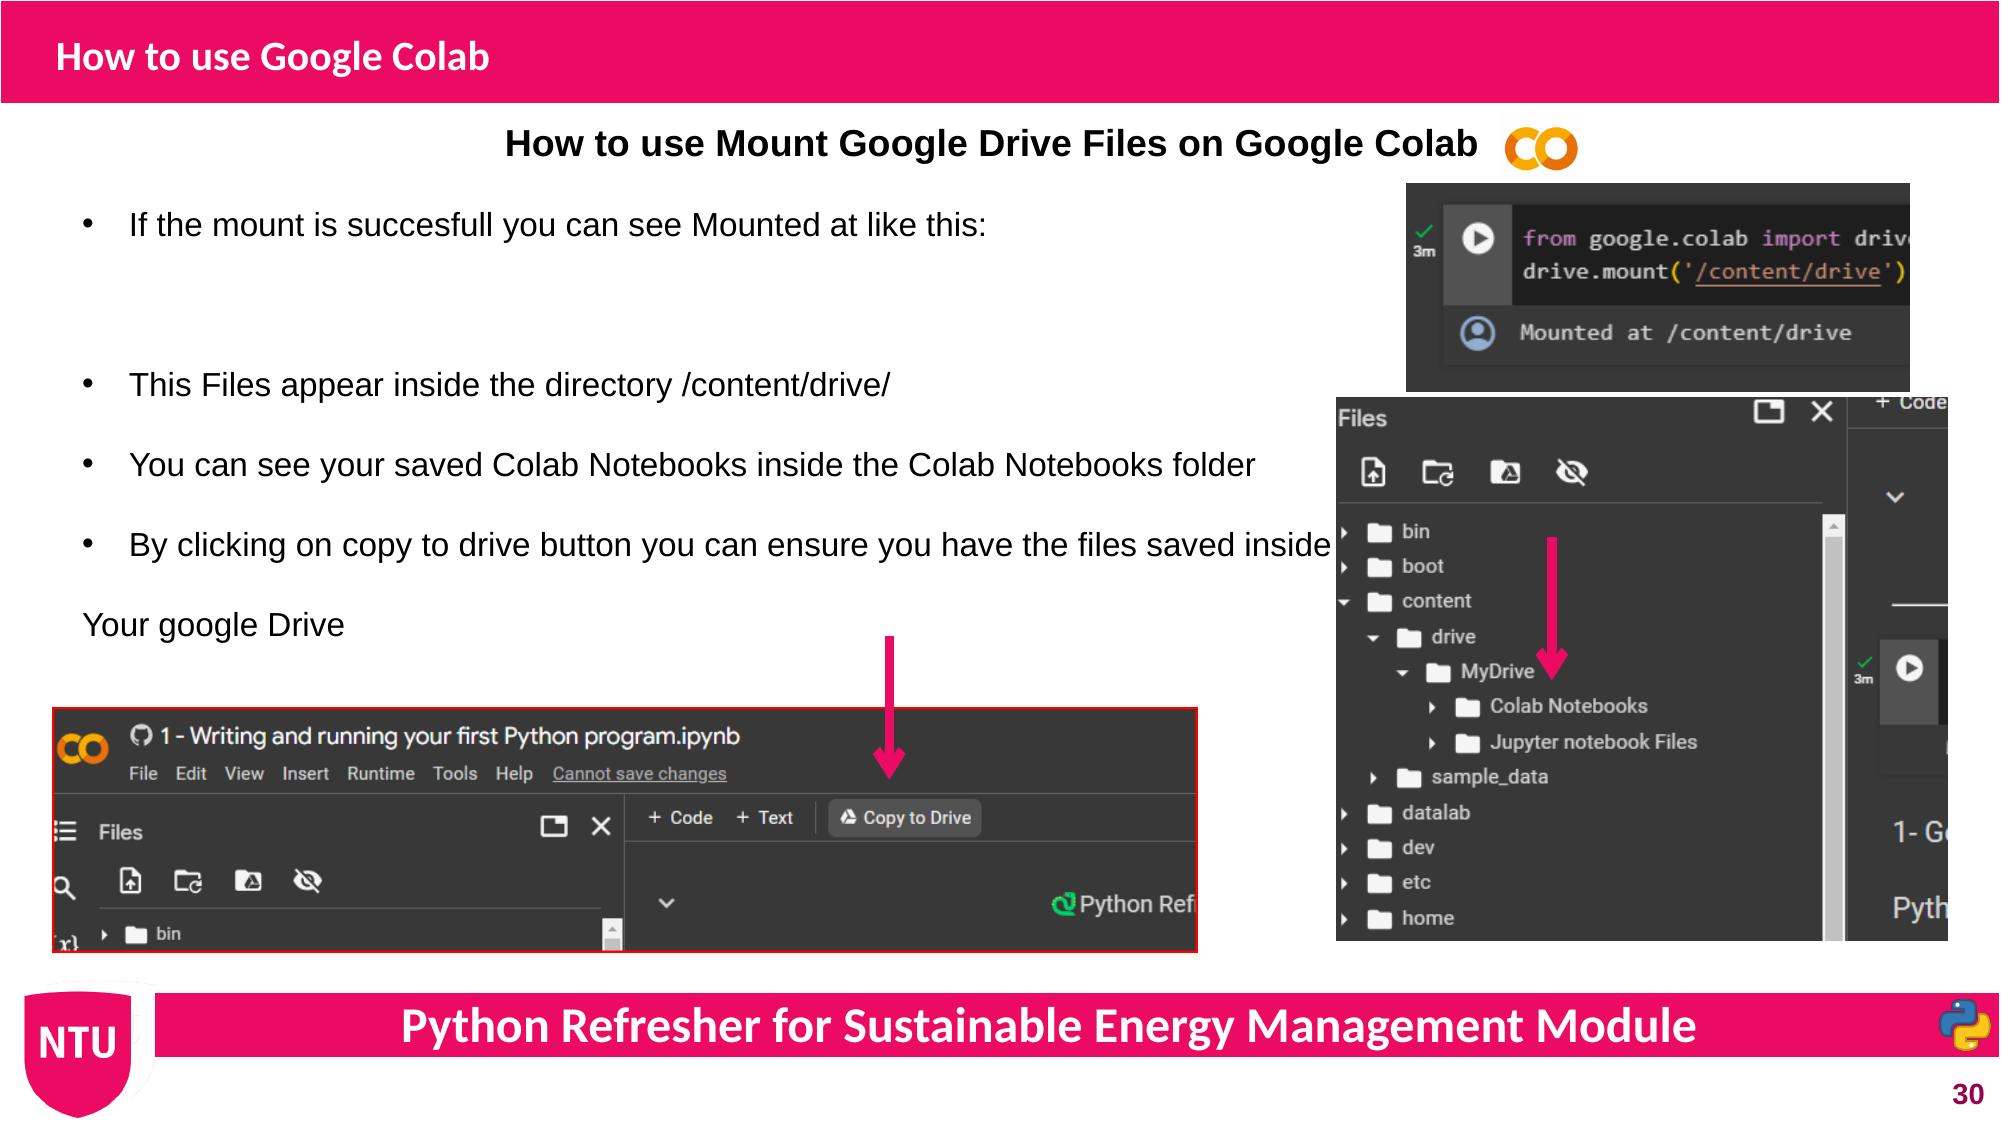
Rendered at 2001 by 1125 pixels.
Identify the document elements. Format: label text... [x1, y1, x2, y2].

picture [1336, 397, 1948, 941]
picture [24, 974, 162, 1118]
text_box How to use Google Colab [40, 21, 740, 87]
text_box [162, 991, 314, 1059]
picture [1406, 106, 1910, 392]
text_box [1785, 991, 2000, 1059]
text_box [0, 0, 2000, 105]
picture [52, 707, 1198, 953]
picture [1937, 997, 1993, 1053]
text_box How to use Mount Google Drive Files on Google Colab If the mount is succesfull you can see Mounted at like this: This Files appear inside the directory /content/drive/ You can see your saved Colab Notebooks inside the Colab Notebooks folder By clicking on copy to drive button you can ensure you have the files saved inside Your google Drive [0, 111, 1993, 690]
text_box Python Refresher for Sustainable Energy Management Module [314, 984, 1785, 1060]
text_box 30 [1937, 1062, 2000, 1123]
